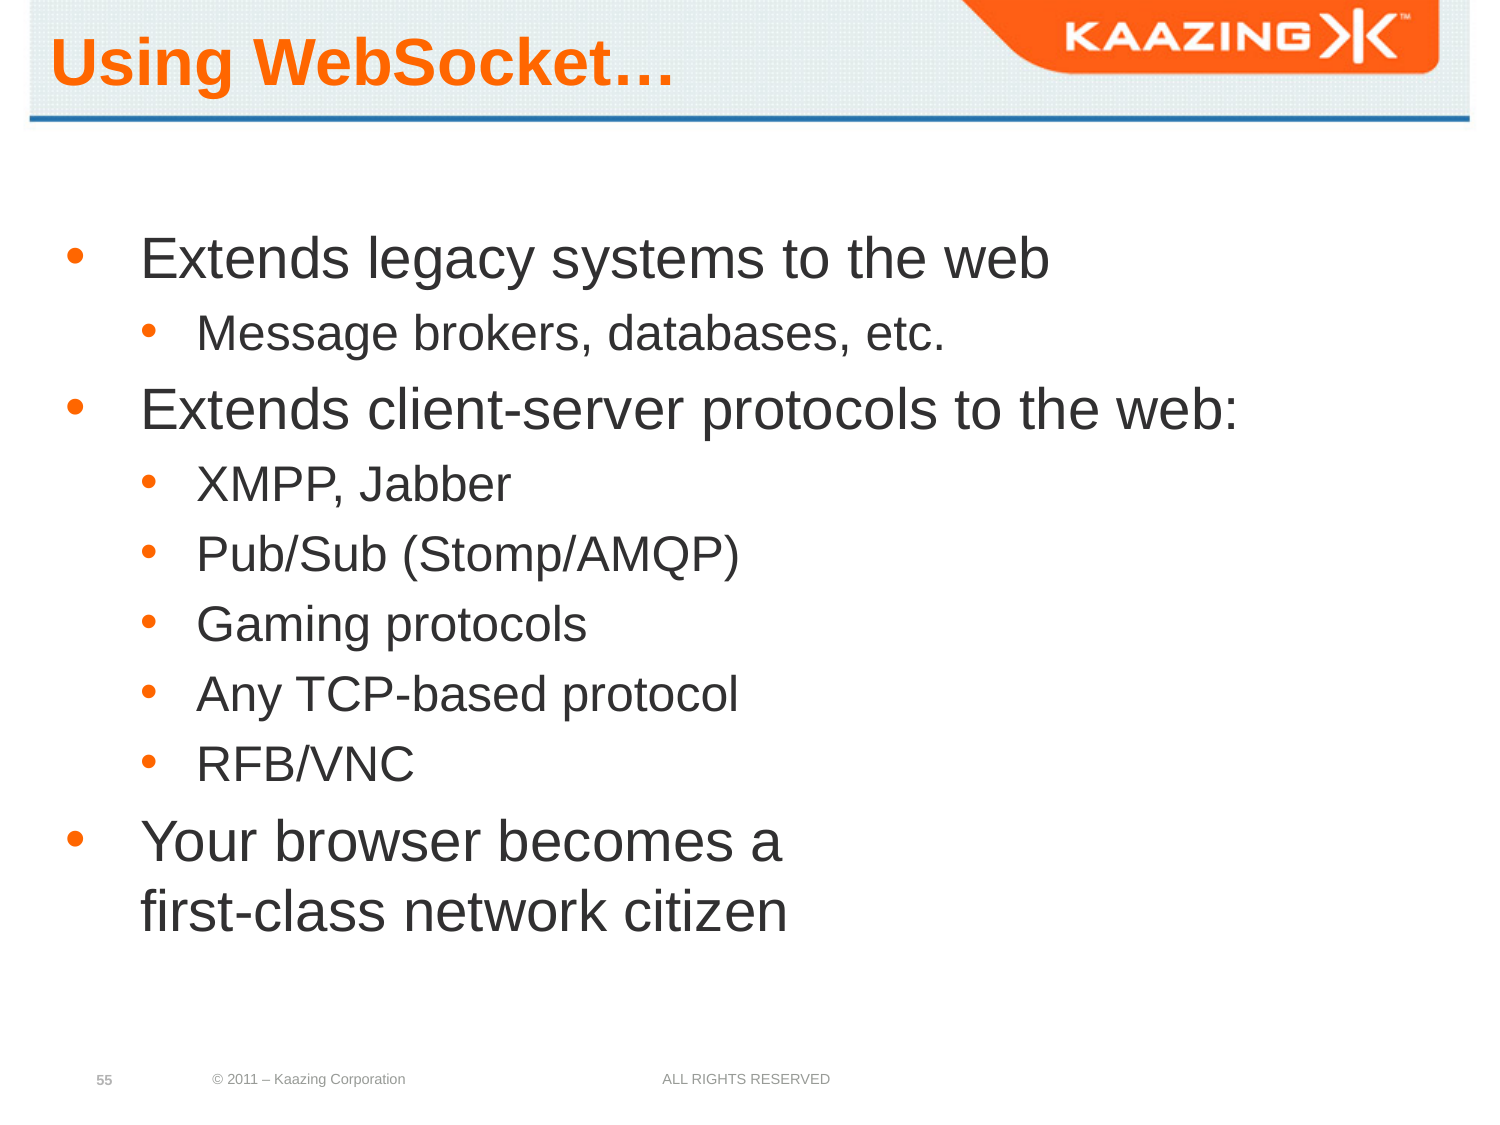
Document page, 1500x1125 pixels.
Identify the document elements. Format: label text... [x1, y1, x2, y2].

picture [0, 0, 1500, 1125]
title Using WebSocket… [50, 12, 1338, 113]
list Extends legacy systems to the web Message brokers, databases, etc. Extends client-server protocols to the web: XMPP, Jabber Pub/Sub (Stomp/AMQP) Gaming protocols Any TCP-based protocol RFB/VNC Your browser becomes a first-class network citizen [50, 212, 1438, 988]
